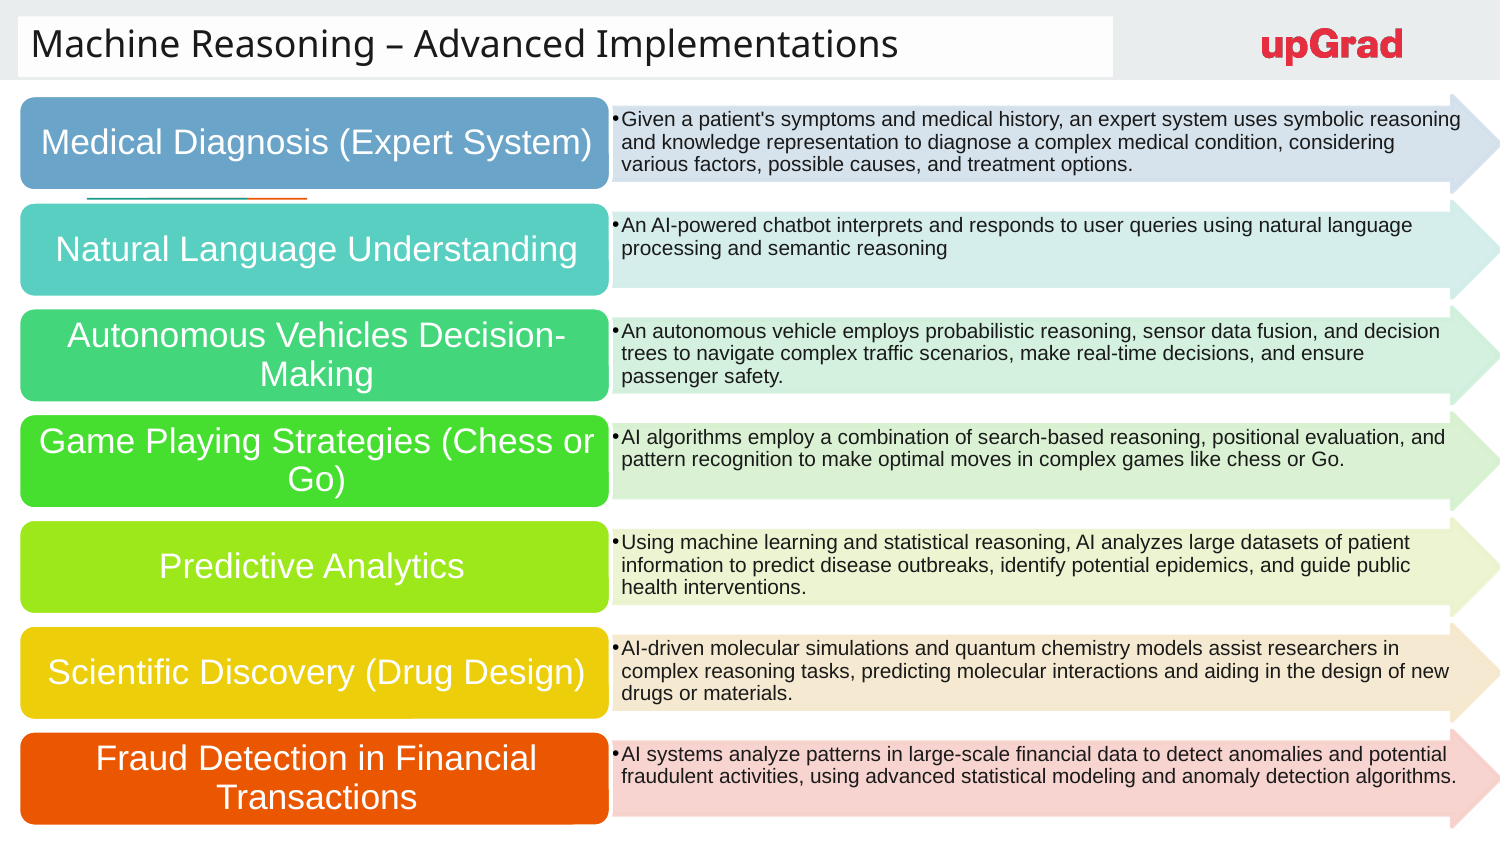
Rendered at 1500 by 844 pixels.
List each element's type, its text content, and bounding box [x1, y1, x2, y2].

text_box Machine Reasoning – Advanced Implementations [18, 16, 1113, 77]
picture [1262, 28, 1402, 66]
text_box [17, 94, 1500, 828]
